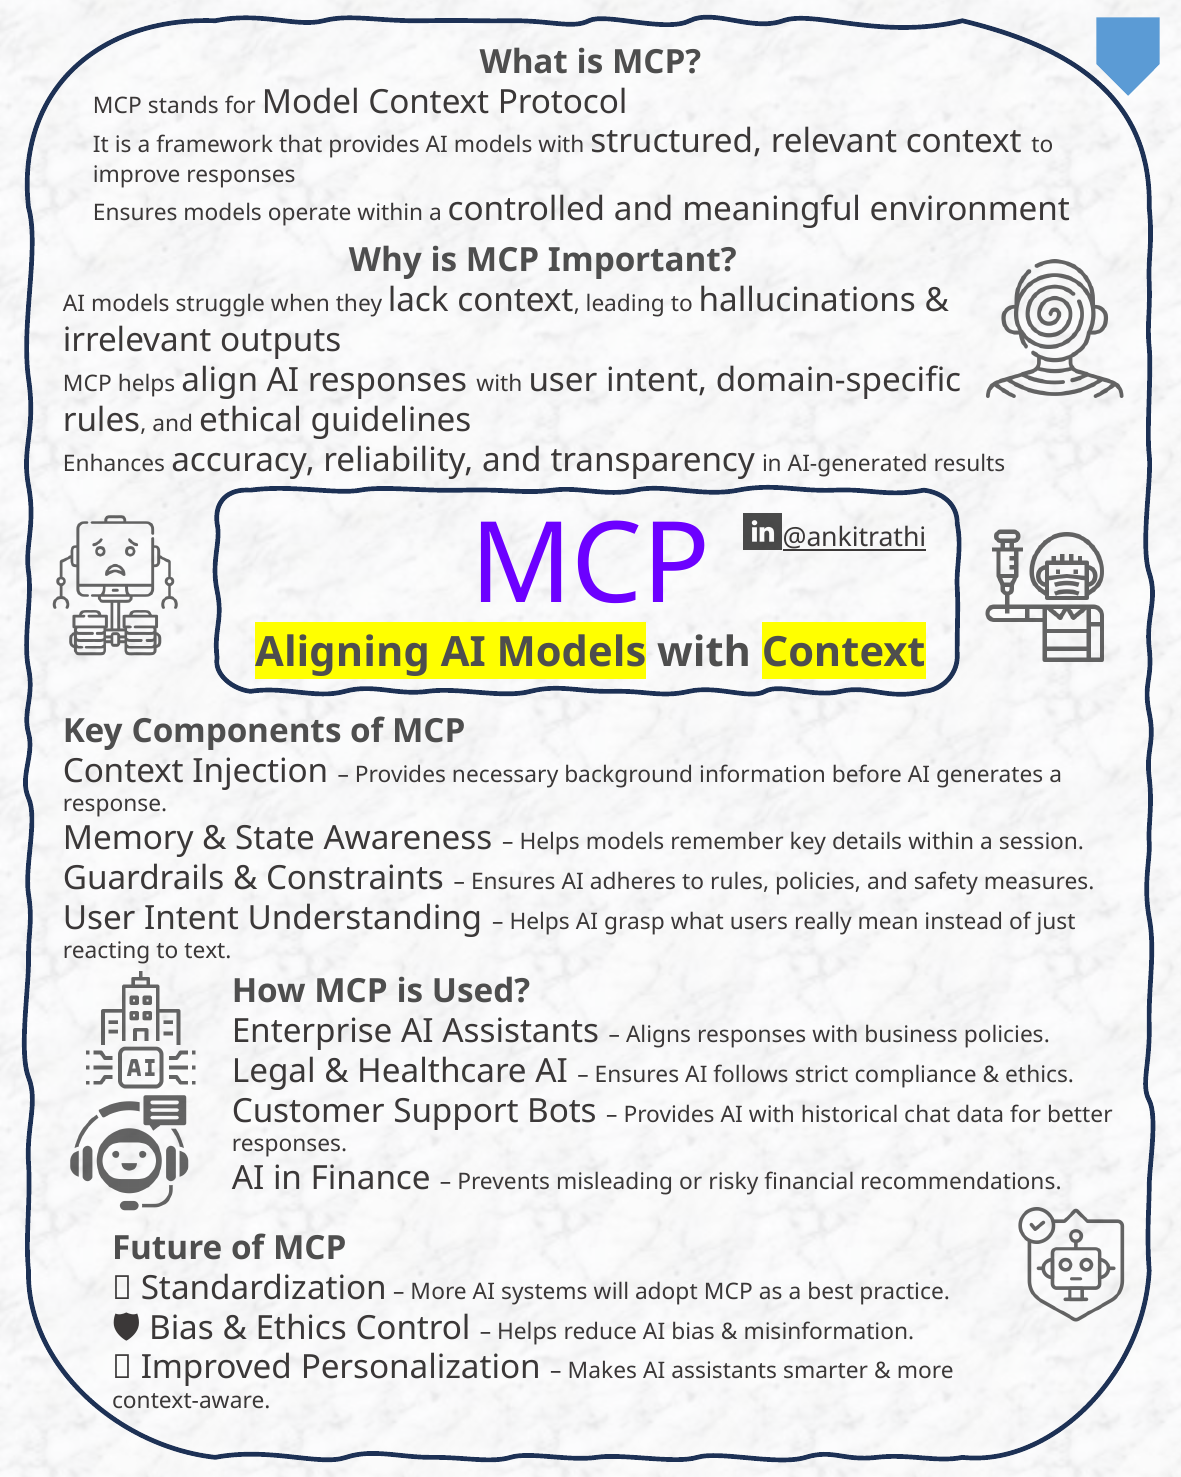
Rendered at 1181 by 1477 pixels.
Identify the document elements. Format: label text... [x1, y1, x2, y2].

picture [68, 1092, 190, 1213]
picture [742, 513, 782, 550]
text_box What is MCP? MCP stands for Model Context Protocol It is a framework that provides AI models with structured, relevant context to improve responses Ensures models operate within a controlled and meaningful environment [78, 32, 1103, 235]
text_box Key Components of MCP Context Injection – Provides necessary background information before AI generates a response. Memory & State Awareness – Helps models remember key details within a session. Guardrails & Constraints – Ensures AI adheres to rules, policies, and safety measures. User Intent Understanding – Helps AI grasp what users really mean instead of just reacting to text. [48, 701, 1145, 971]
picture [42, 512, 188, 658]
picture [985, 259, 1124, 398]
text_box [1095, 16, 1161, 98]
text_box @ankitrathi [768, 512, 944, 560]
text_box How MCP is Used? Enterprise AI Assistants – Aligns responses with business policies. Legal & Healthcare AI – Ensures AI follows strict compliance & ethics. Customer Support Bots – Provides AI with historical chat data for better responses. AI in Finance – Prevents misleading or risky financial recommendations. [217, 961, 1152, 1204]
picture [974, 525, 1115, 666]
picture [80, 969, 201, 1090]
text_box Future of MCP 🚀 Standardization – More AI systems will adopt MCP as a best practice. 🛡 Bias & Ethics Control – Helps reduce AI bias & misinformation. 📡 Improved Personalization – Makes AI assistants smarter & more context-aware. [97, 1218, 1059, 1421]
text_box Why is MCP Important? AI models struggle when they lack context, leading to hallucinations & irrelevant outputs MCP helps align AI responses with user intent, domain-specific rules, and ethical guidelines Enhances accuracy, reliability, and transparency in AI-generated results [48, 231, 1038, 486]
text_box [226, 682, 948, 696]
text_box MCP Aligning AI Models with Context [143, 486, 1038, 682]
picture [1009, 1202, 1133, 1326]
